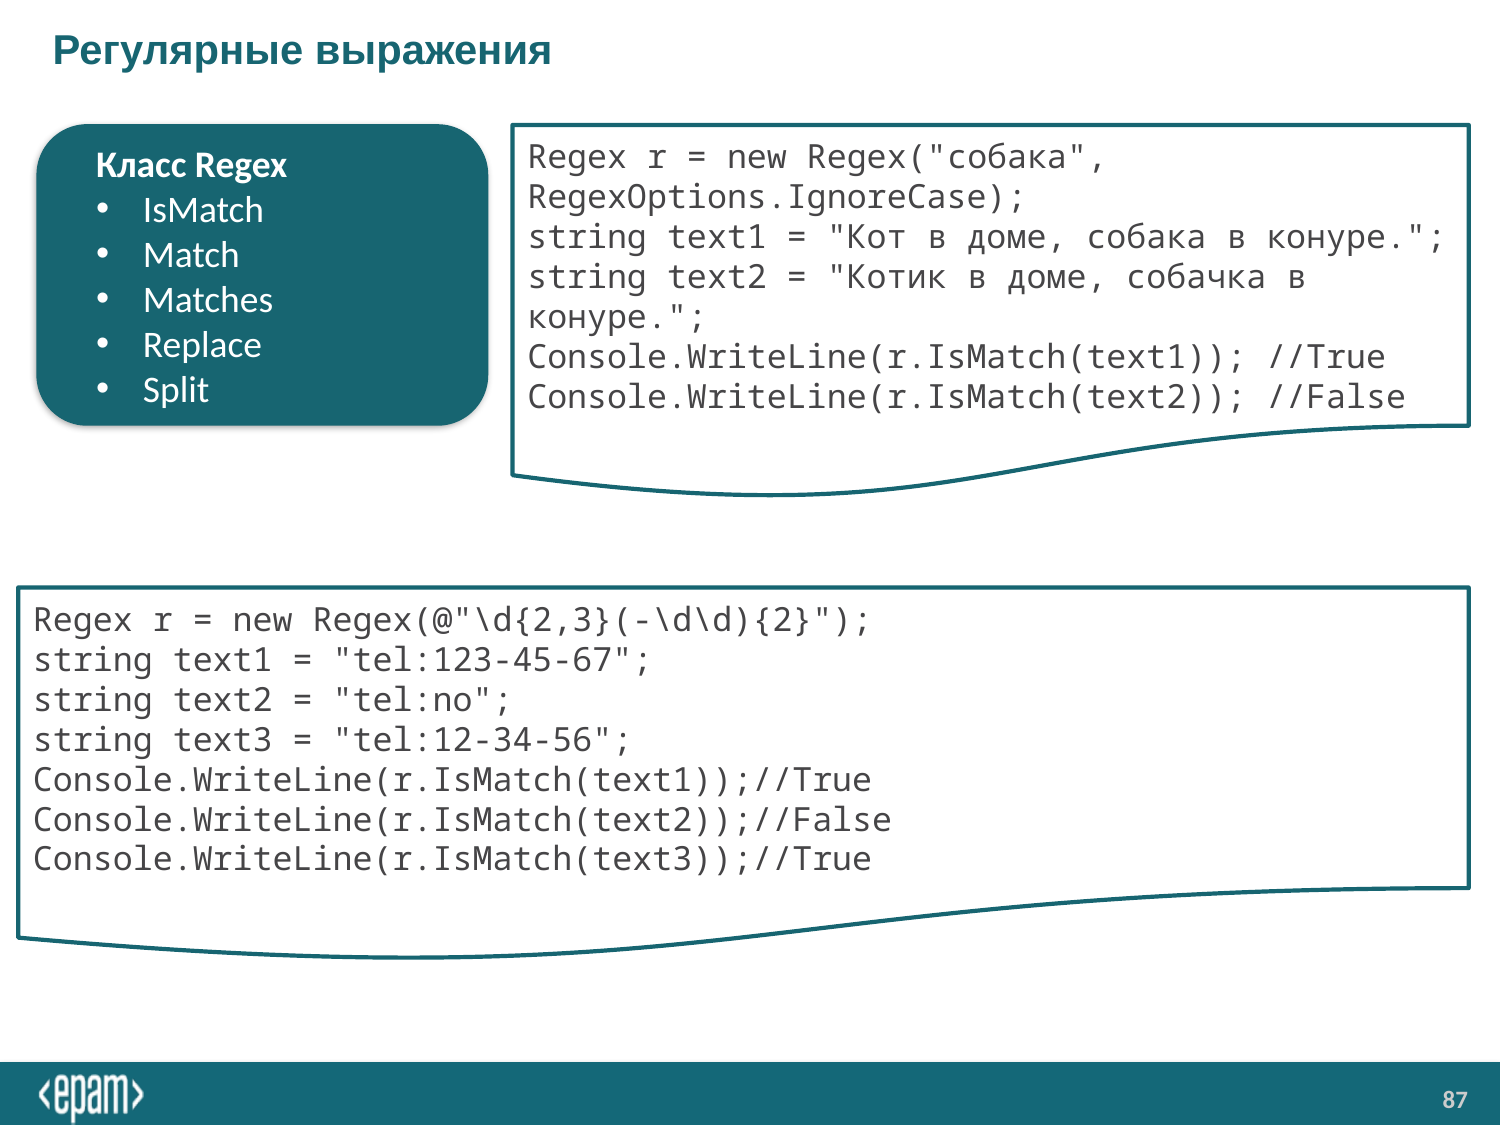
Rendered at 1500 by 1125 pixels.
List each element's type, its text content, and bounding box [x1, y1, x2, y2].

title Регулярные выражения [0, 0, 1500, 95]
text_box Класс Regex IsMatch Match Matches Replace Split [36, 124, 489, 426]
picture [38, 1074, 144, 1125]
text_box Regex r = new Regex(@"\d{2,3}(-\d\d){2}"); string text1 = "tel:123-45-67"; string text2 = "tel:no"; string text3 = "tel:12-34-56"; Console.WriteLine(r.IsMatch(text1));//True Console.WriteLine(r.IsMatch(text2));//False Console.WriteLine(r.IsMatch(text3));//True [16, 585, 1471, 960]
text_box Regex r = new Regex("собака", RegexOptions.IgnoreCase); string text1 = "Кот в доме, собака в конуре."; string text2 = "Котик в доме, собачка в конуре."; Console.WriteLine(r.IsMatch(text1)); //True Console.WriteLine(r.IsMatch(text2)); //False [510, 122, 1471, 498]
